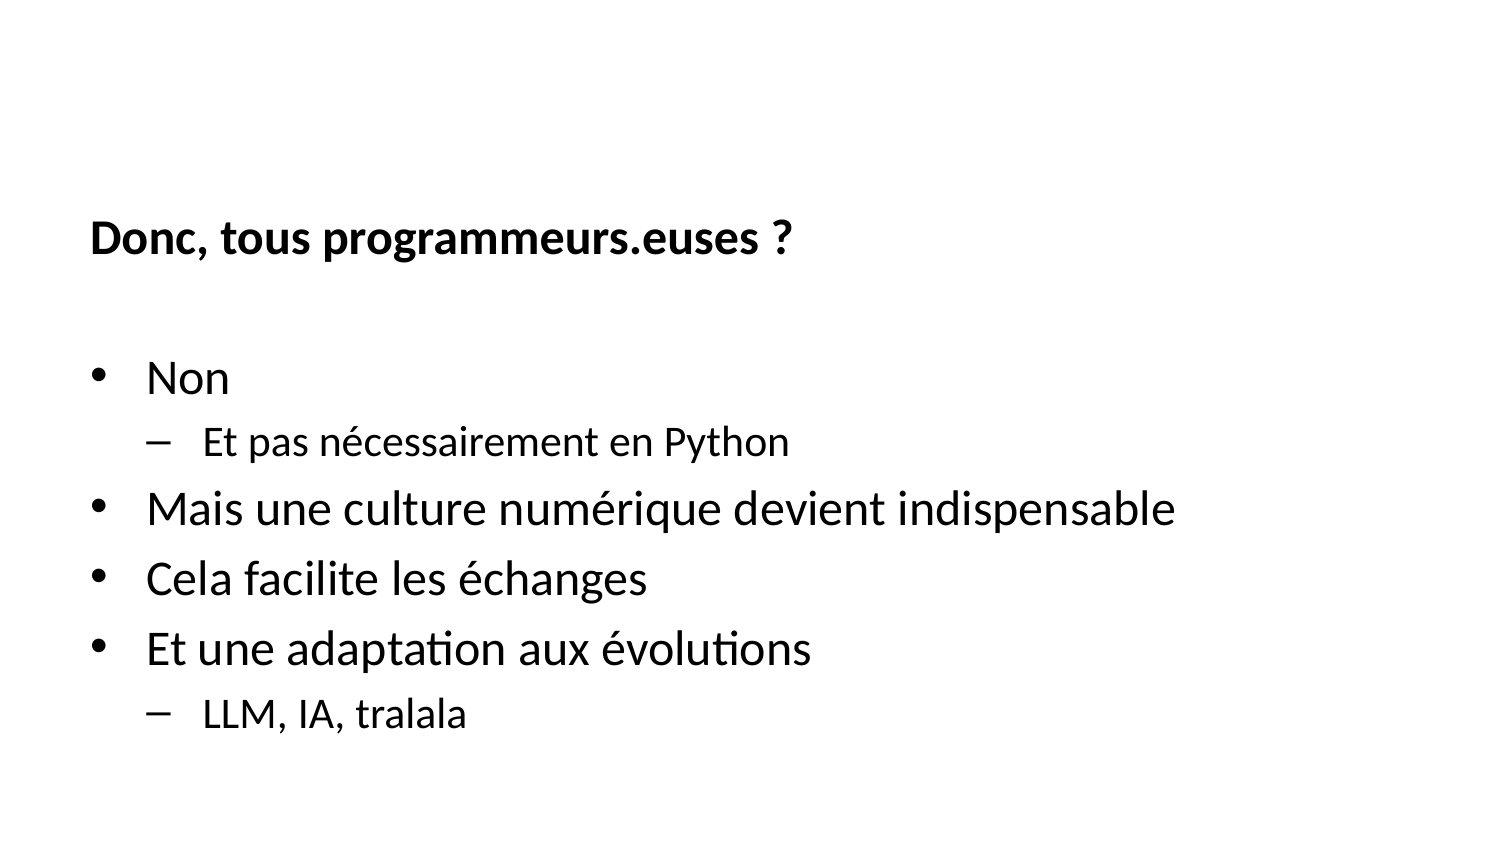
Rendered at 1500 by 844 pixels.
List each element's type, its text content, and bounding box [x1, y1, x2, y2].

list Donc, tous programmeurs.euses ? Non Et pas nécessairement en Python Mais une culture numérique devient indispensable Cela facilite les échanges Et une adaptation aux évolutions LLM, IA, tralala [75, 196, 1425, 754]
